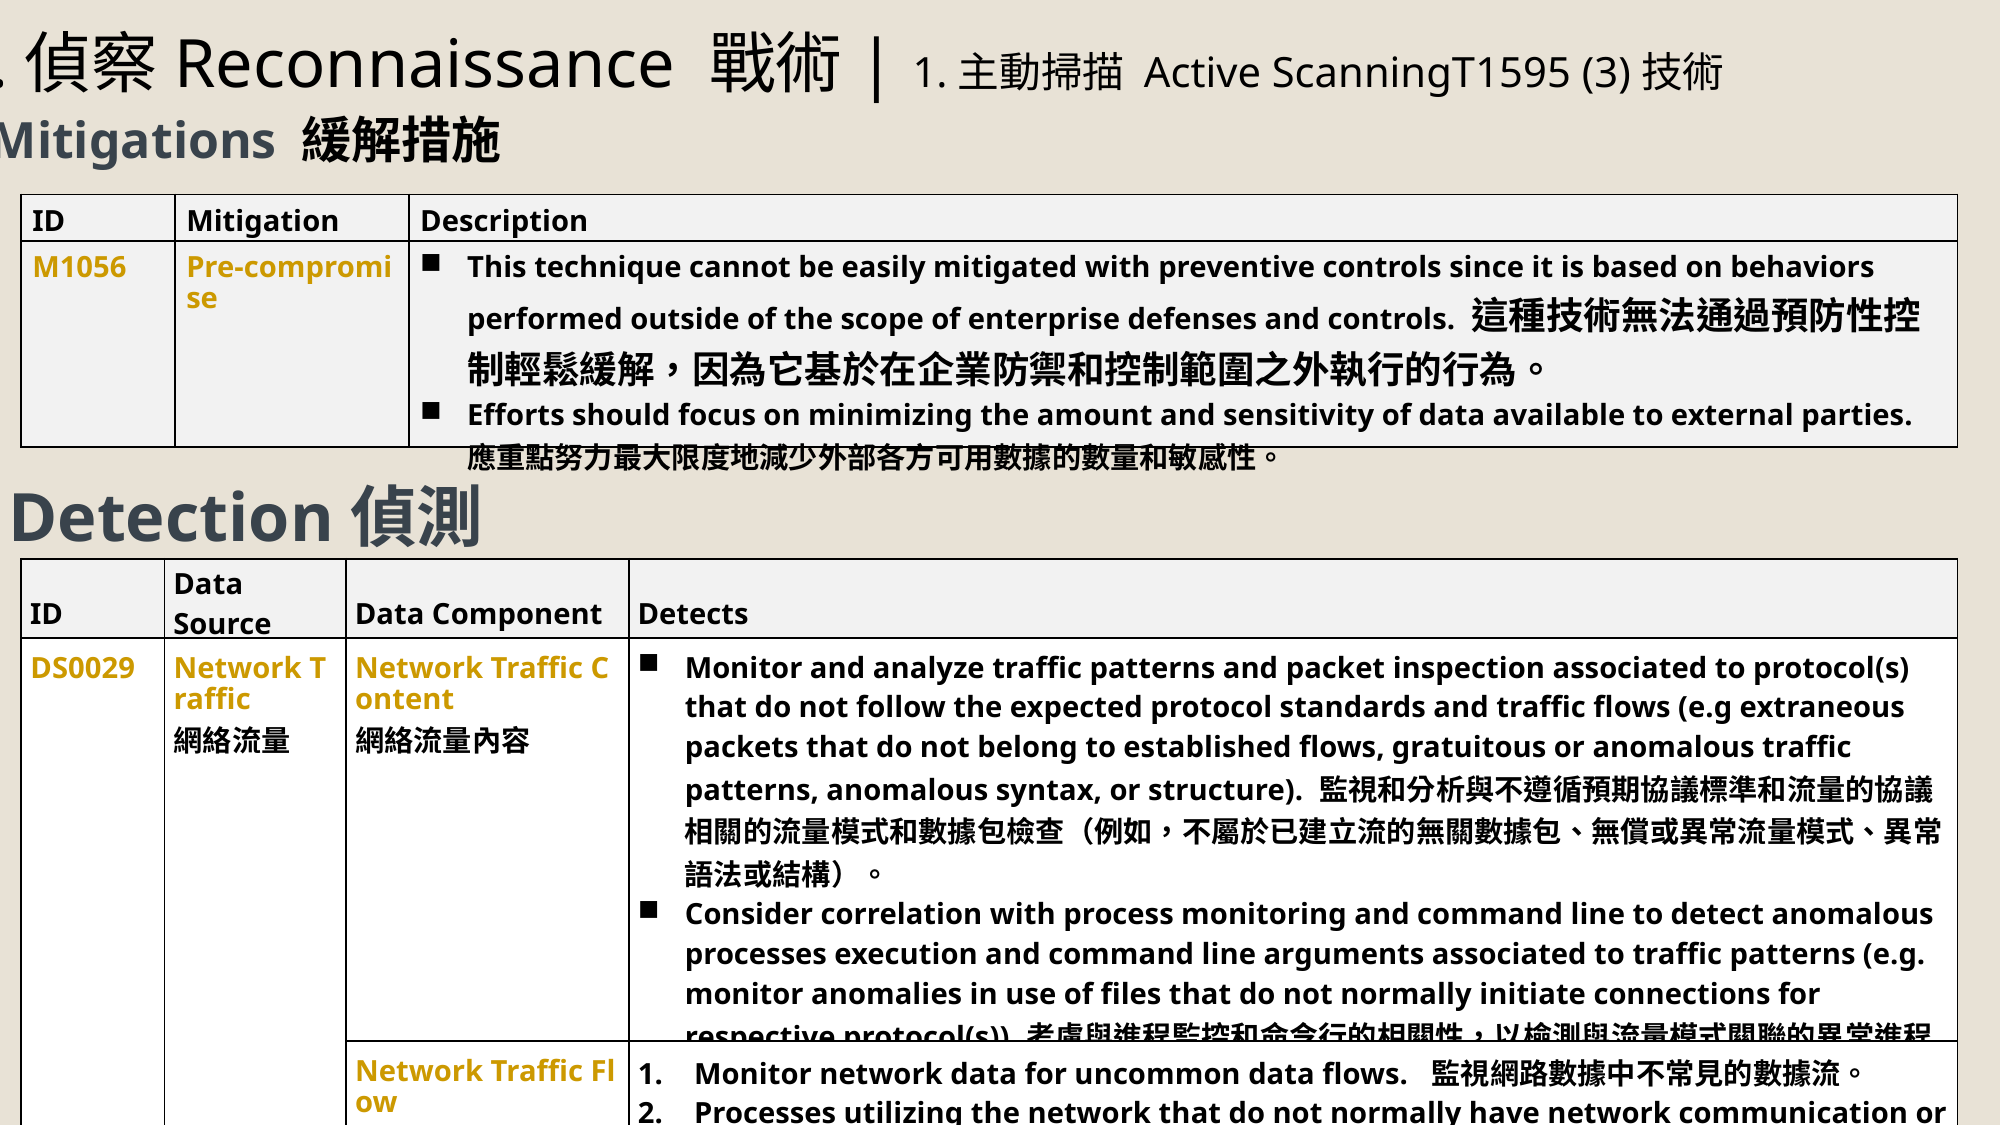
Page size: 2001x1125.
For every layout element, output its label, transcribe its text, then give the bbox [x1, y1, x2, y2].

table_cell Network Traffic Flow [347, 1042, 628, 1125]
table_cell M1056 [22, 242, 174, 446]
table_header Data Source [165, 560, 345, 637]
table_header Data Component [347, 560, 628, 637]
table_header Detects [630, 560, 1957, 637]
table_cell Pre-compromise [176, 242, 408, 446]
table_header ID [22, 560, 164, 637]
table_cell Network Traffic Content 網絡流量內容 [347, 639, 628, 1040]
table_cell Monitor network data for uncommon data flows. 監視網路數據中不常見的數據流。 Processes utilizing the network that do not normally have network communication or have never been seen before are suspicious. 使用通常沒有網絡通信或以前從未見過的網絡的進程是可疑的。 [630, 1042, 1957, 1125]
text_box Mitigations 緩解措施 [0, 109, 517, 176]
text_box 1.偵察Reconnaissance 戰術| 1.主動掃描 Active ScanningT1595 (3)技術 [0, 13, 1740, 109]
table_cell Network Traffic 網絡流量 [165, 639, 345, 1125]
slide_number 50 [1855, 1028, 1961, 1089]
table_cell Monitor and analyze traffic patterns and packet inspection associated to protocol(s) that do not follow the expected protocol standards and traffic flows (e.g extraneous packets that do not belong to established flows, gratuitous or anomalous traffic patterns, anomalous syntax, or structure). 監視和分析與不遵循預期協議標準和流量的協議相關的流量模式和數據包檢查（例如，不屬於已建立流的無關數據包、無償或異常流量模式、異常語法或結構）。 Consider correlation with process monitoring and command line to detect anomalous processes execution and command line arguments associated to traffic patterns (e.g. monitor anomalies in use of files that do not normally initiate connections for respective protocol(s)).考慮與進程監控和命令行的相關性，以檢測與流量模式關聯的異常進程執行和命令行參數（例如，監控通常不為相應協議啟動連接的文件使用中的異常情況）。 [630, 639, 1957, 1040]
table_cell This technique cannot be easily mitigated with preventive controls since it is based on behaviors performed outside of the scope of enterprise defenses and controls. 這種技術無法通過預防性控制輕鬆緩解，因為它基於在企業防禦和控制範圍之外執行的行為。 Efforts should focus on minimizing the amount and sensitivity of data available to external parties.應重點努力最大限度地減少外部各方可用數據的數量和敏感性。 [410, 242, 1957, 446]
table_header Description [410, 195, 1957, 240]
table_header ID [22, 195, 174, 240]
table_header Mitigation [176, 195, 408, 240]
table_cell DS0029 [22, 639, 164, 1125]
text_box Detection偵測 [0, 467, 499, 563]
